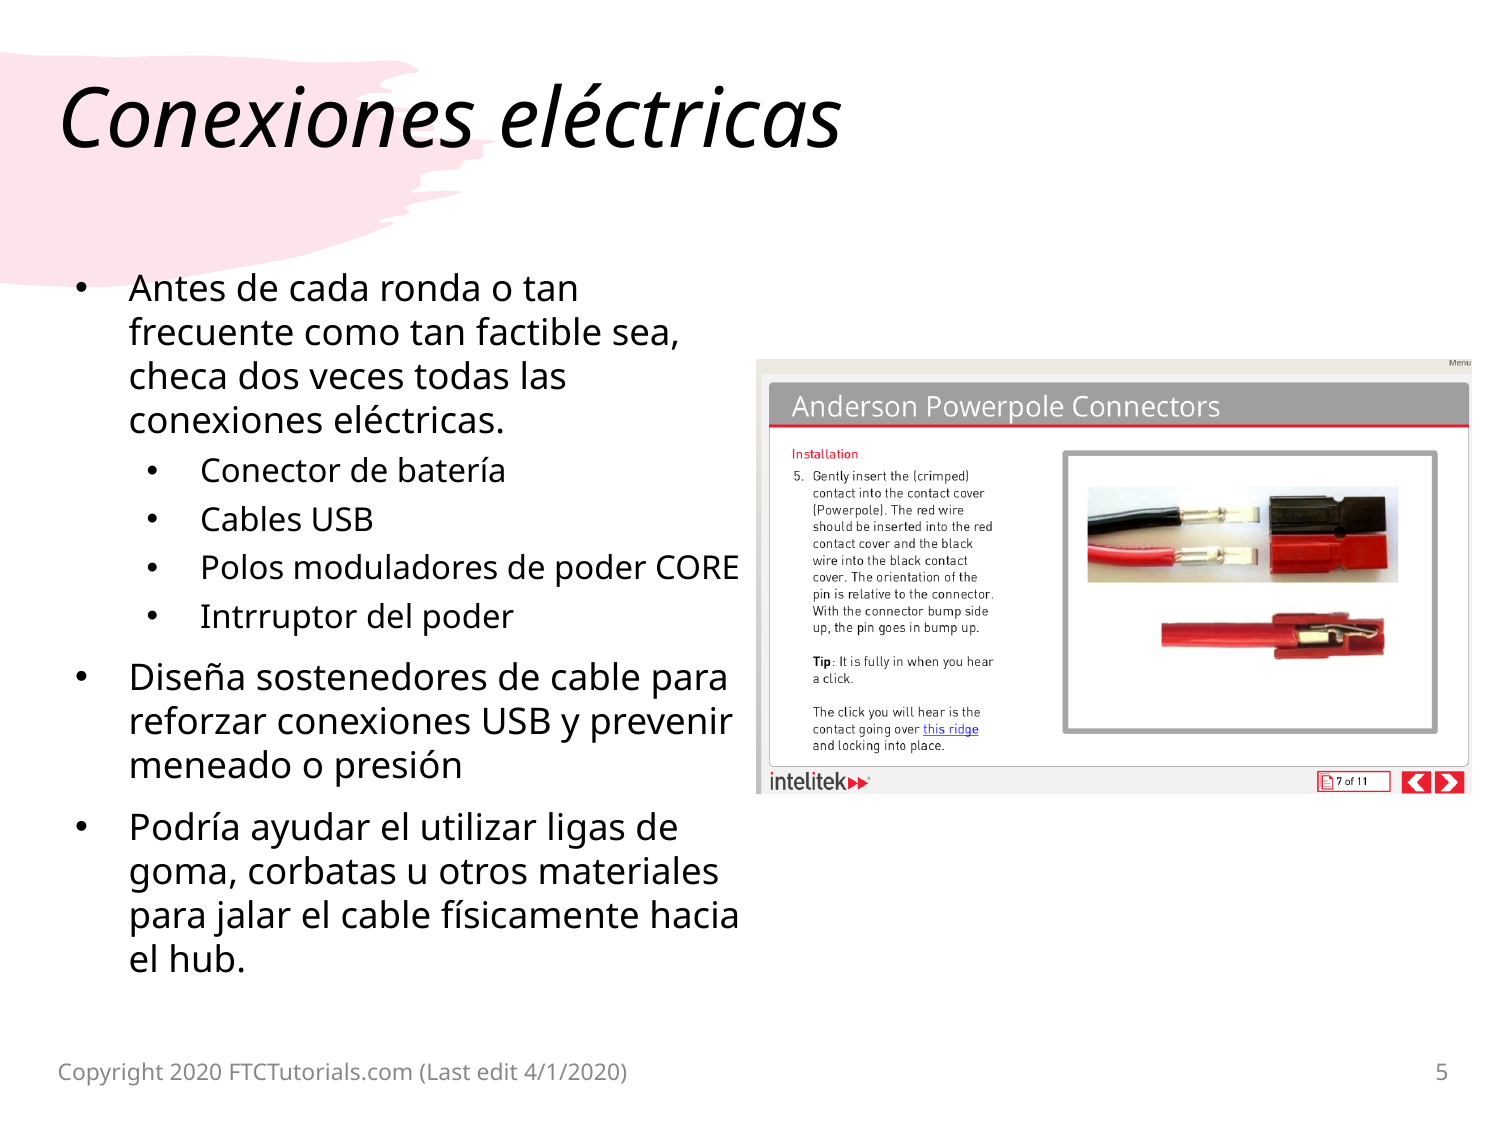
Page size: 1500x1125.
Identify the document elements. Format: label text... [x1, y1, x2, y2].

picture [756, 359, 1472, 794]
list Antes de cada ronda o tan frecuente como tan factible sea, checa dos veces todas las conexiones eléctricas. Conector de batería Cables USB Polos moduladores de poder CORE Intrruptor del poder Diseña sostenedores de cable para reforzar conexiones USB y prevenir meneado o presión Podría ayudar el utilizar ligas de goma, corbatas u otros materiales para jalar el cable físicamente hacia el hub. [42, 257, 757, 1030]
title Conexiones eléctricas [42, 59, 1464, 182]
slide_number 5 [1378, 1042, 1464, 1103]
footer Copyright 2020 FTCTutorials.com (Last edit 4/1/2020) [42, 1042, 718, 1103]
